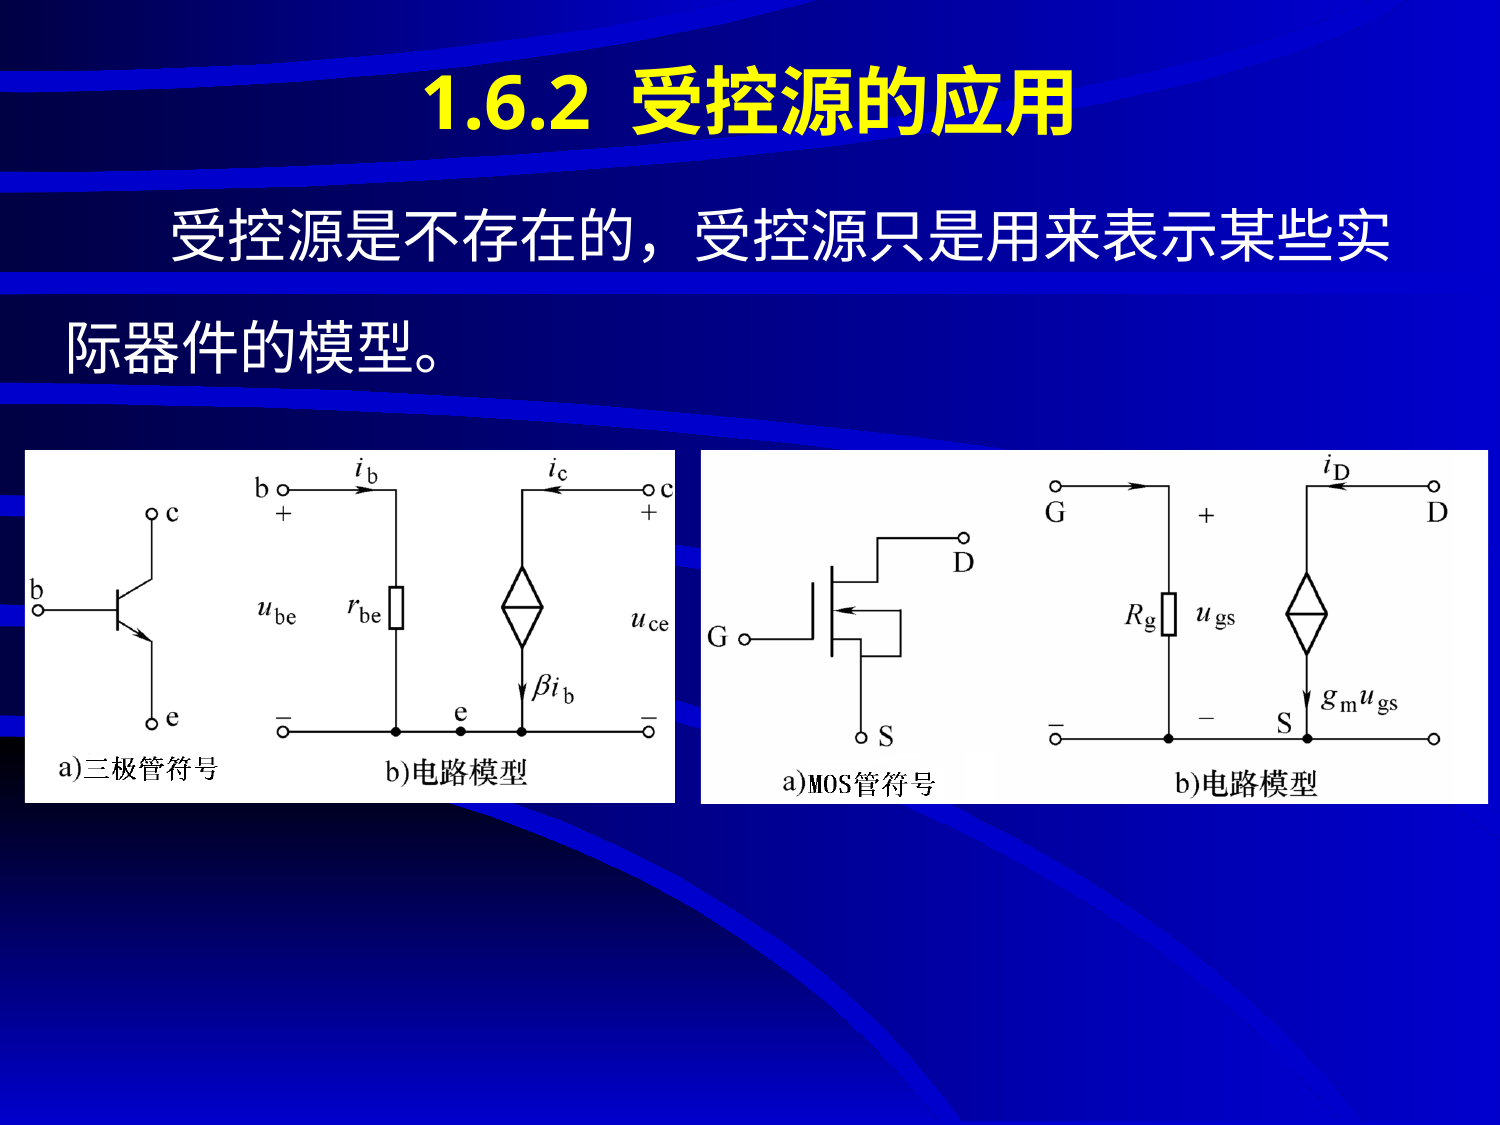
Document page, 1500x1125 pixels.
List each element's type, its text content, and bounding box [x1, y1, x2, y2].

picture [700, 449, 1489, 805]
title 1.6.2 受控源的应用 [112, 6, 1388, 150]
picture [24, 449, 676, 803]
text_box 受控源是不存在的，受控源只是用来表示某些实际器件的模型。 [50, 150, 1457, 389]
